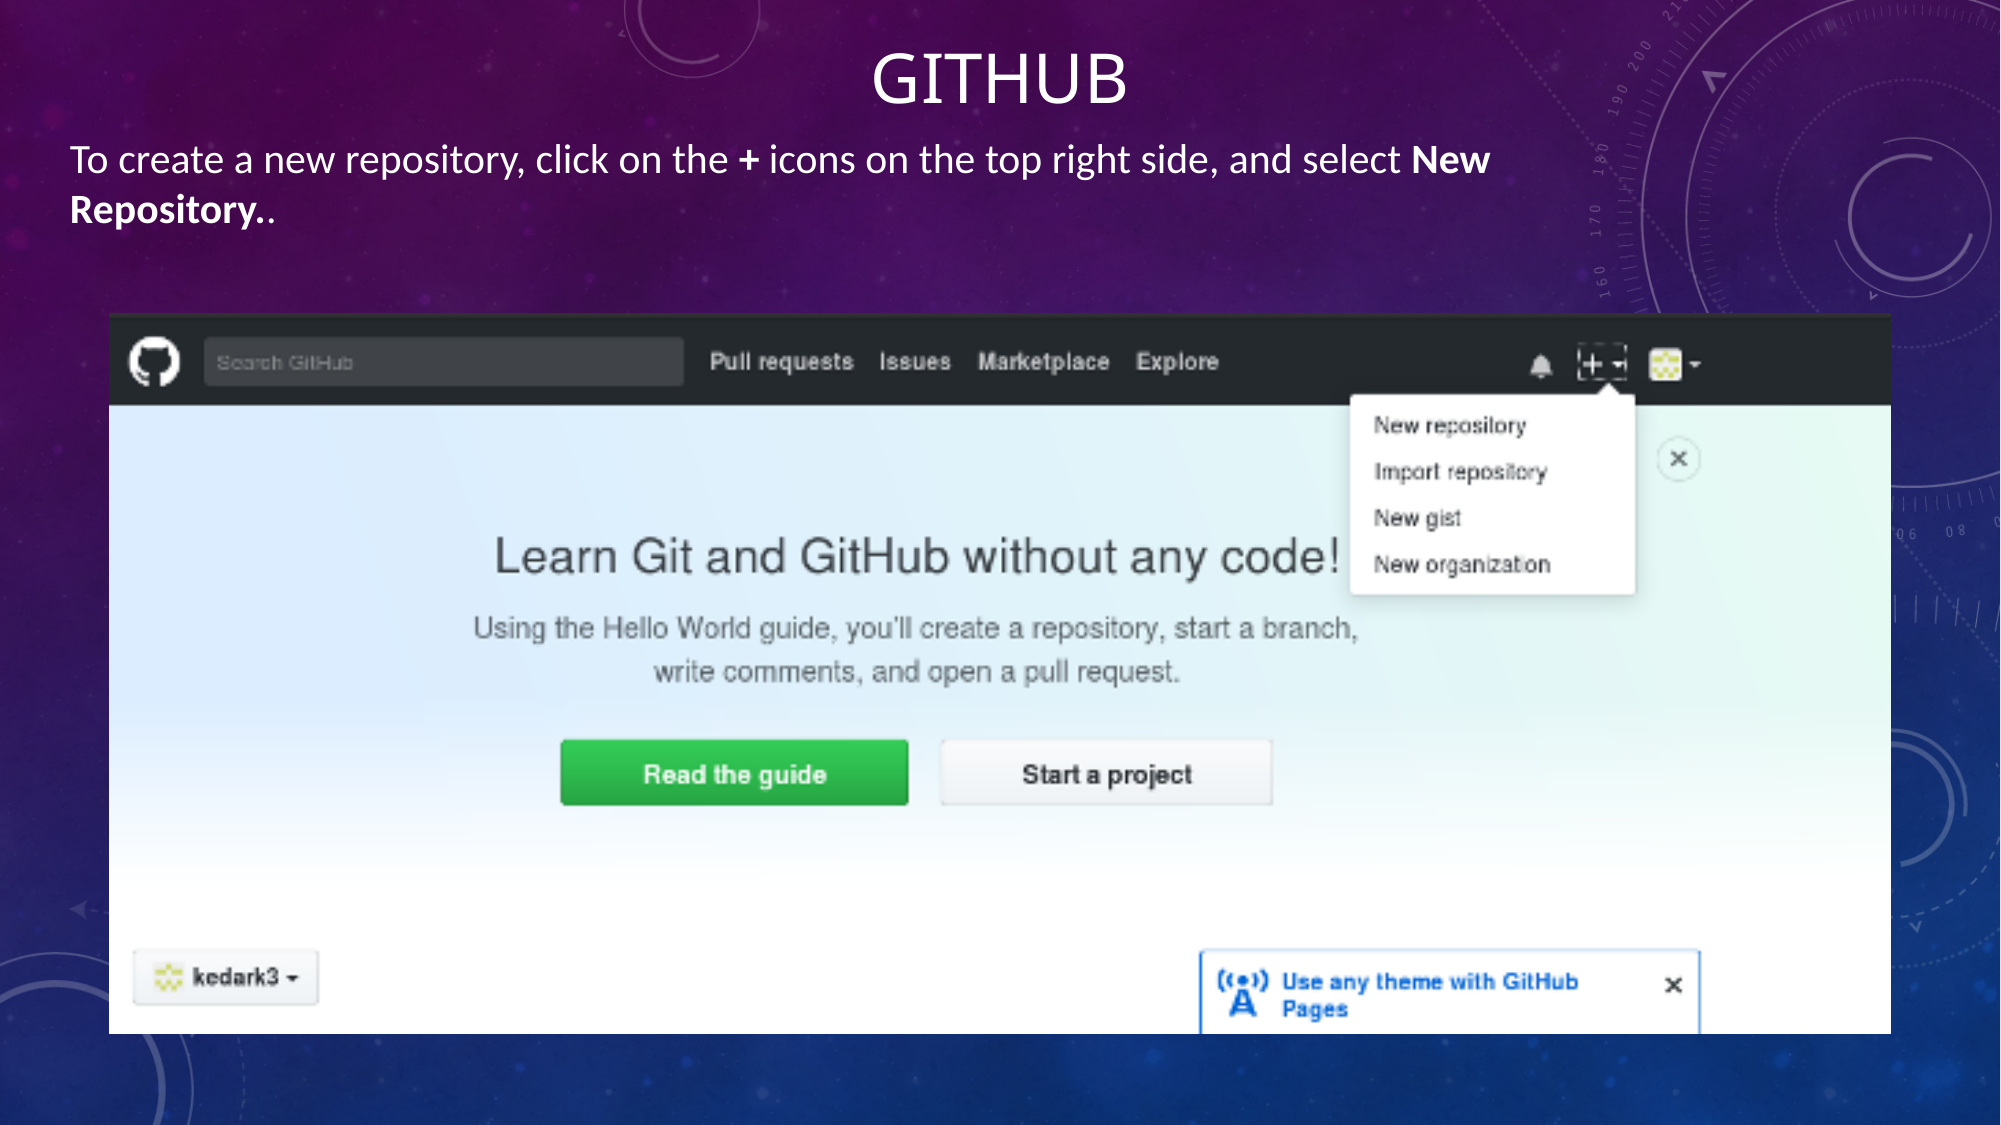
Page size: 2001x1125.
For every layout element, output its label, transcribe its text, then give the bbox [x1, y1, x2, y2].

title github [228, 26, 1772, 125]
picture [0, 0, 2001, 1125]
text_box To create a new repository, click on the + icons on the top right side, and select New Repository.. [55, 124, 1599, 240]
